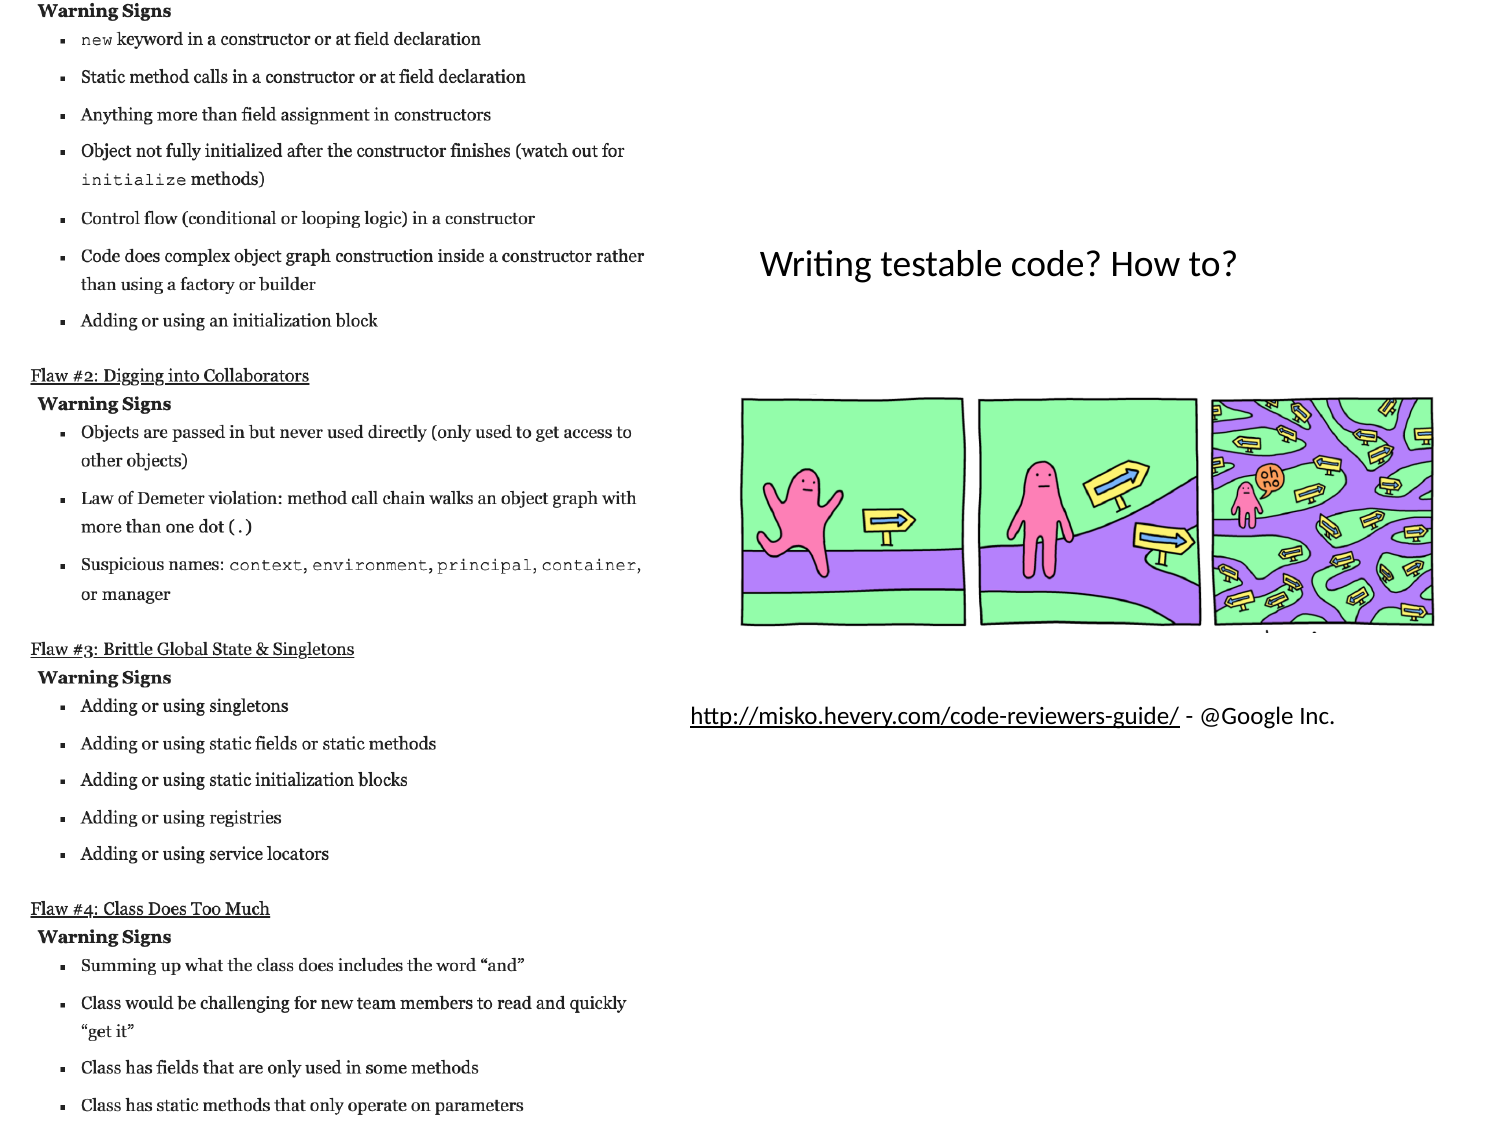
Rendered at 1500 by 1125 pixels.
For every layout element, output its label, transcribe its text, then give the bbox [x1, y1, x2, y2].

picture [736, 394, 1439, 633]
text_box http://misko.hevery.com/code-reviewers-guide/ - @Google Inc. [675, 692, 1484, 737]
picture [26, 0, 664, 1125]
text_box Writing testable code? How to? [736, 231, 1299, 336]
